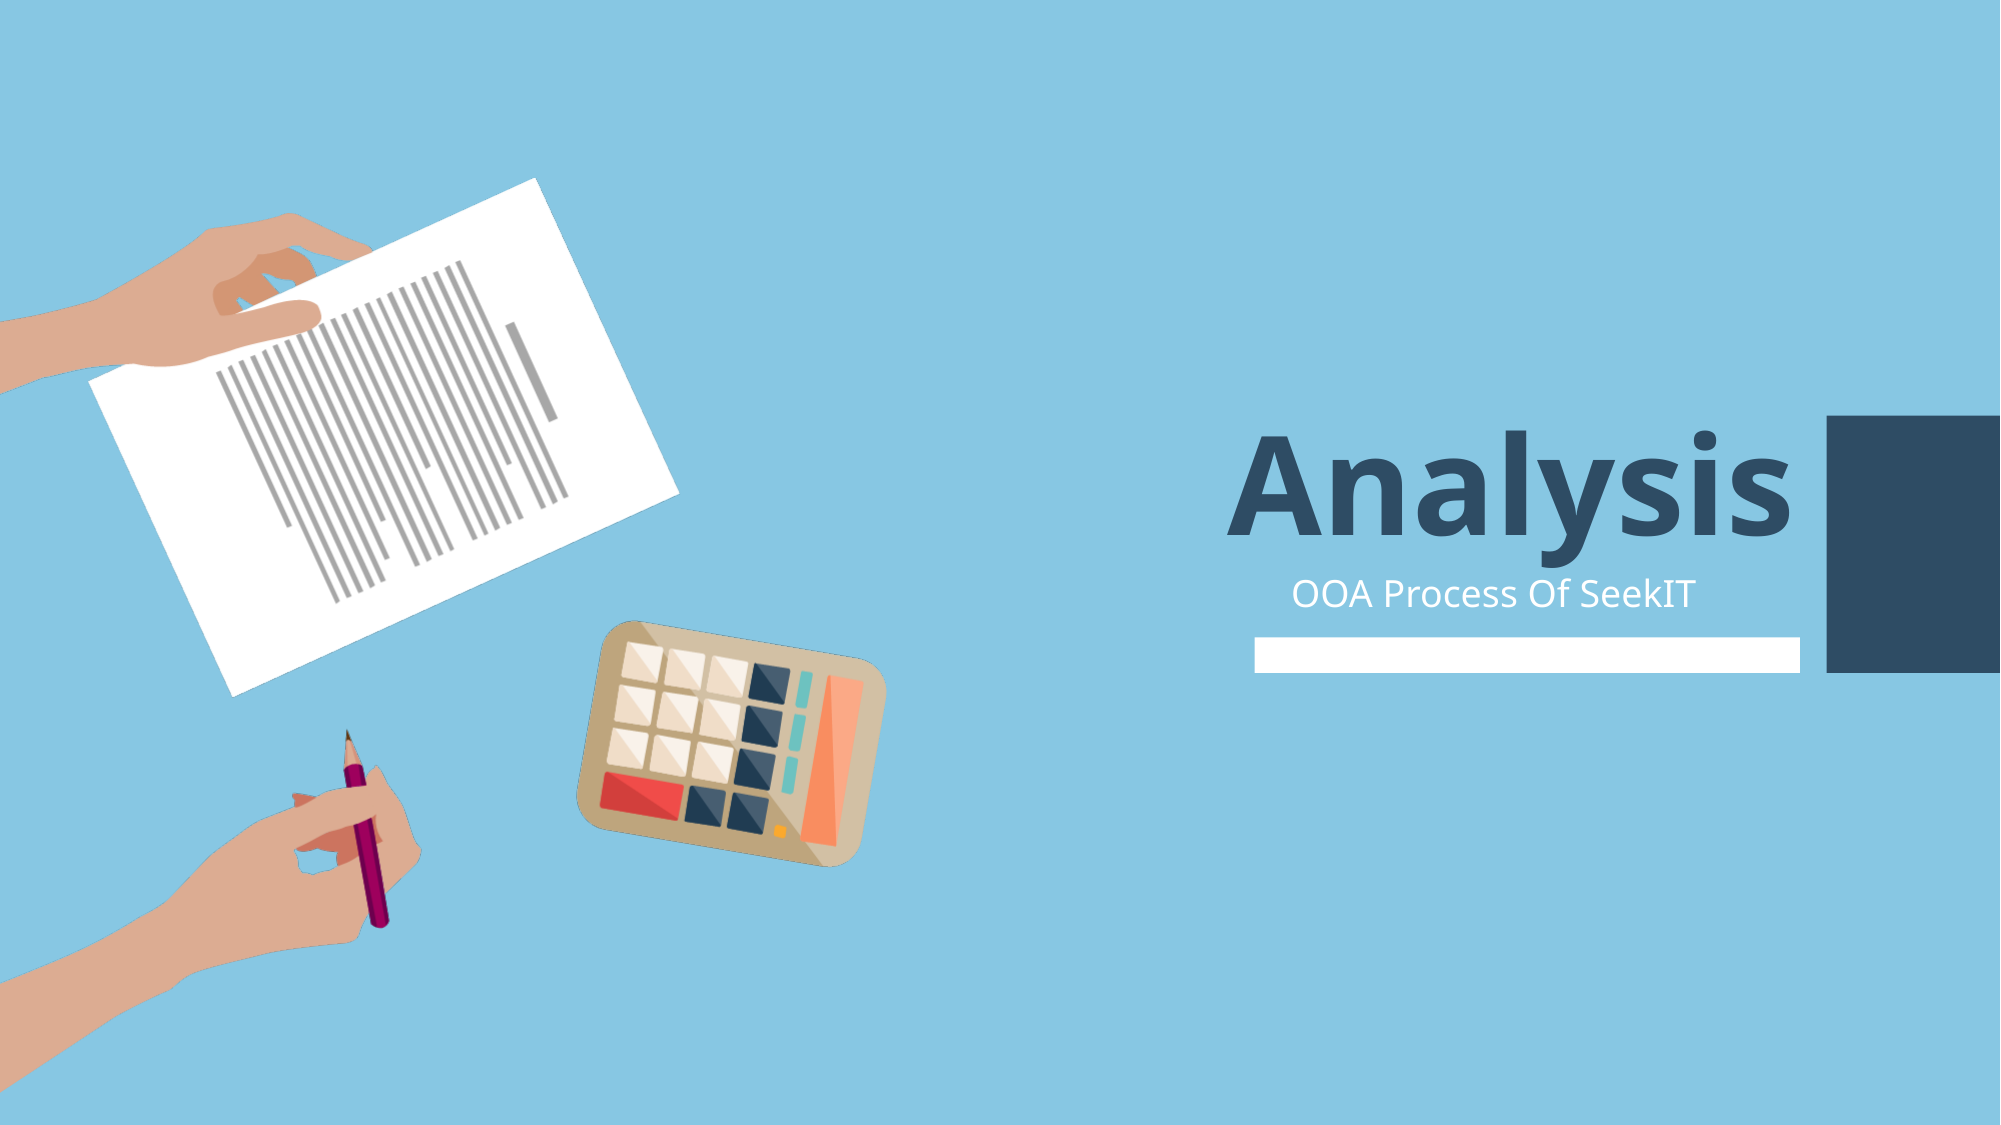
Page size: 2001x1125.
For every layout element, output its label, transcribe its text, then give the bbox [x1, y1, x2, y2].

text_box [1254, 636, 1801, 674]
picture [0, 178, 887, 1097]
text_box OOA Process Of SeekIT [1276, 562, 1811, 623]
text_box [1826, 415, 2000, 674]
text_box Analysis [1213, 390, 1827, 571]
